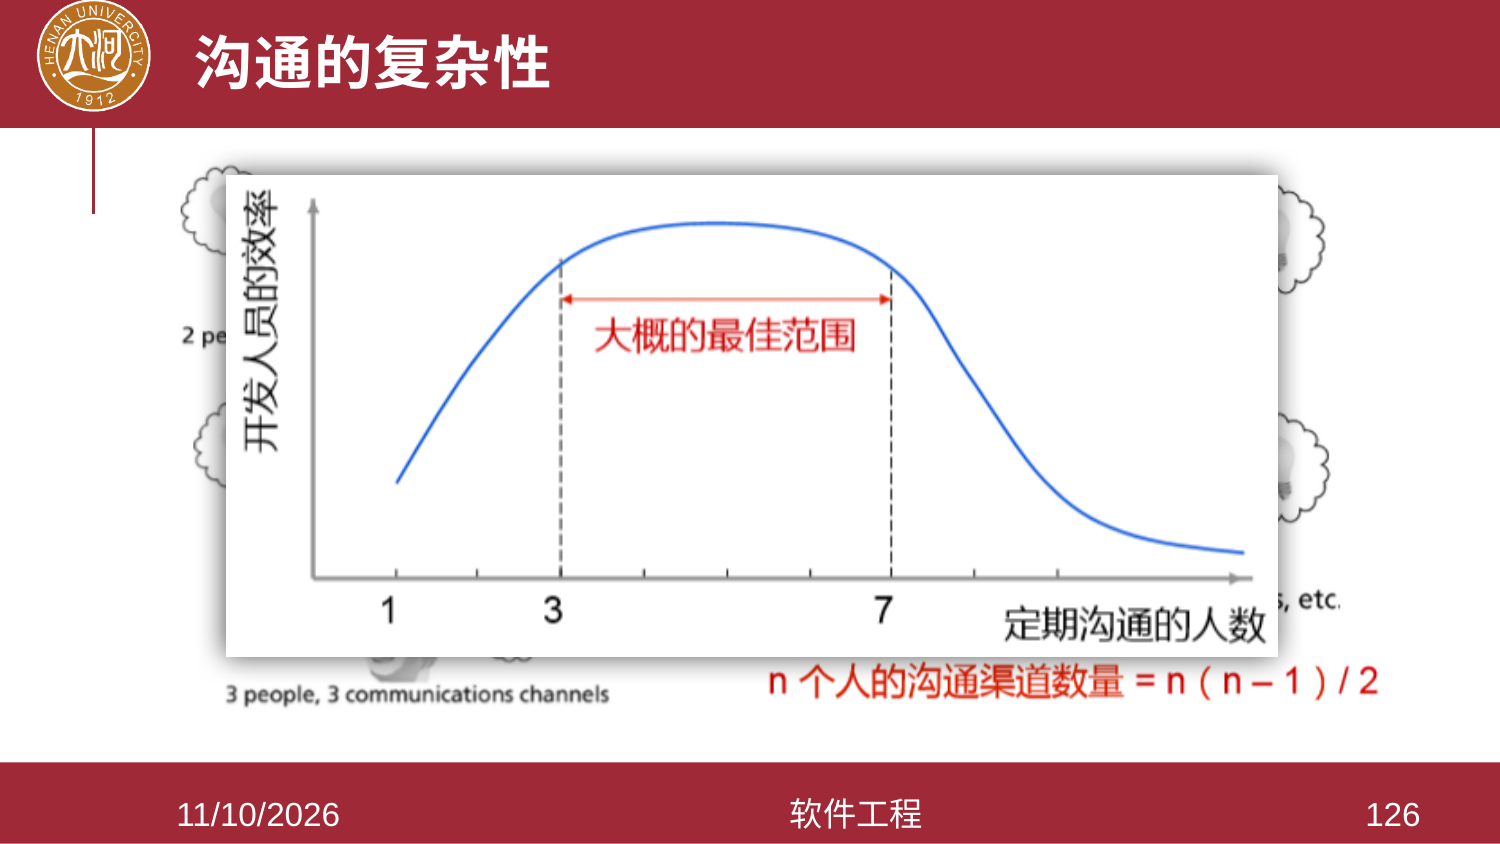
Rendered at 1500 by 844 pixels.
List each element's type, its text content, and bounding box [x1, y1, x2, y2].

slide_number 126 [1333, 796, 1454, 830]
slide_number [126, 796, 391, 830]
footer 软件工程 [391, 796, 1322, 830]
title 沟通的复杂性 [179, 0, 1454, 136]
picture [142, 135, 1394, 728]
